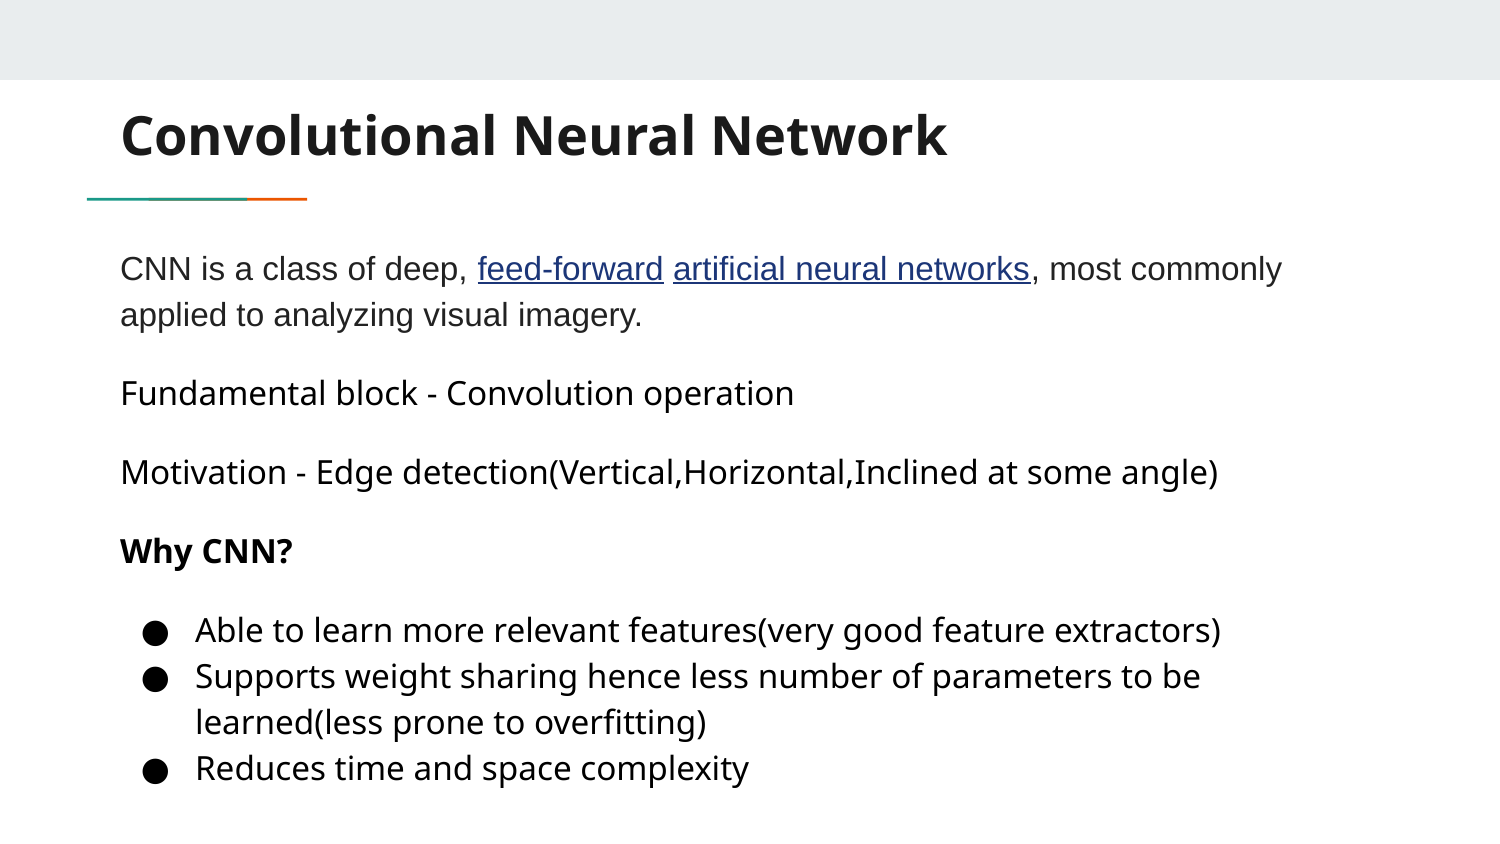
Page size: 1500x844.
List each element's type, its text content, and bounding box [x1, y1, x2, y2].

title Convolutional Neural Network [104, 85, 1367, 174]
list CNN is a class of deep, feed-forward artificial neural networks, most commonly applied to analyzing visual imagery. Fundamental block - Convolution operation Motivation - Edge detection(Vertical,Horizontal,Inclined at some angle) Why CNN? Able to learn more relevant features(very good feature extractors) Supports weight sharing hence less number of parameters to be learned(less prone to overfitting) Reduces time and space complexity [104, 226, 1367, 794]
